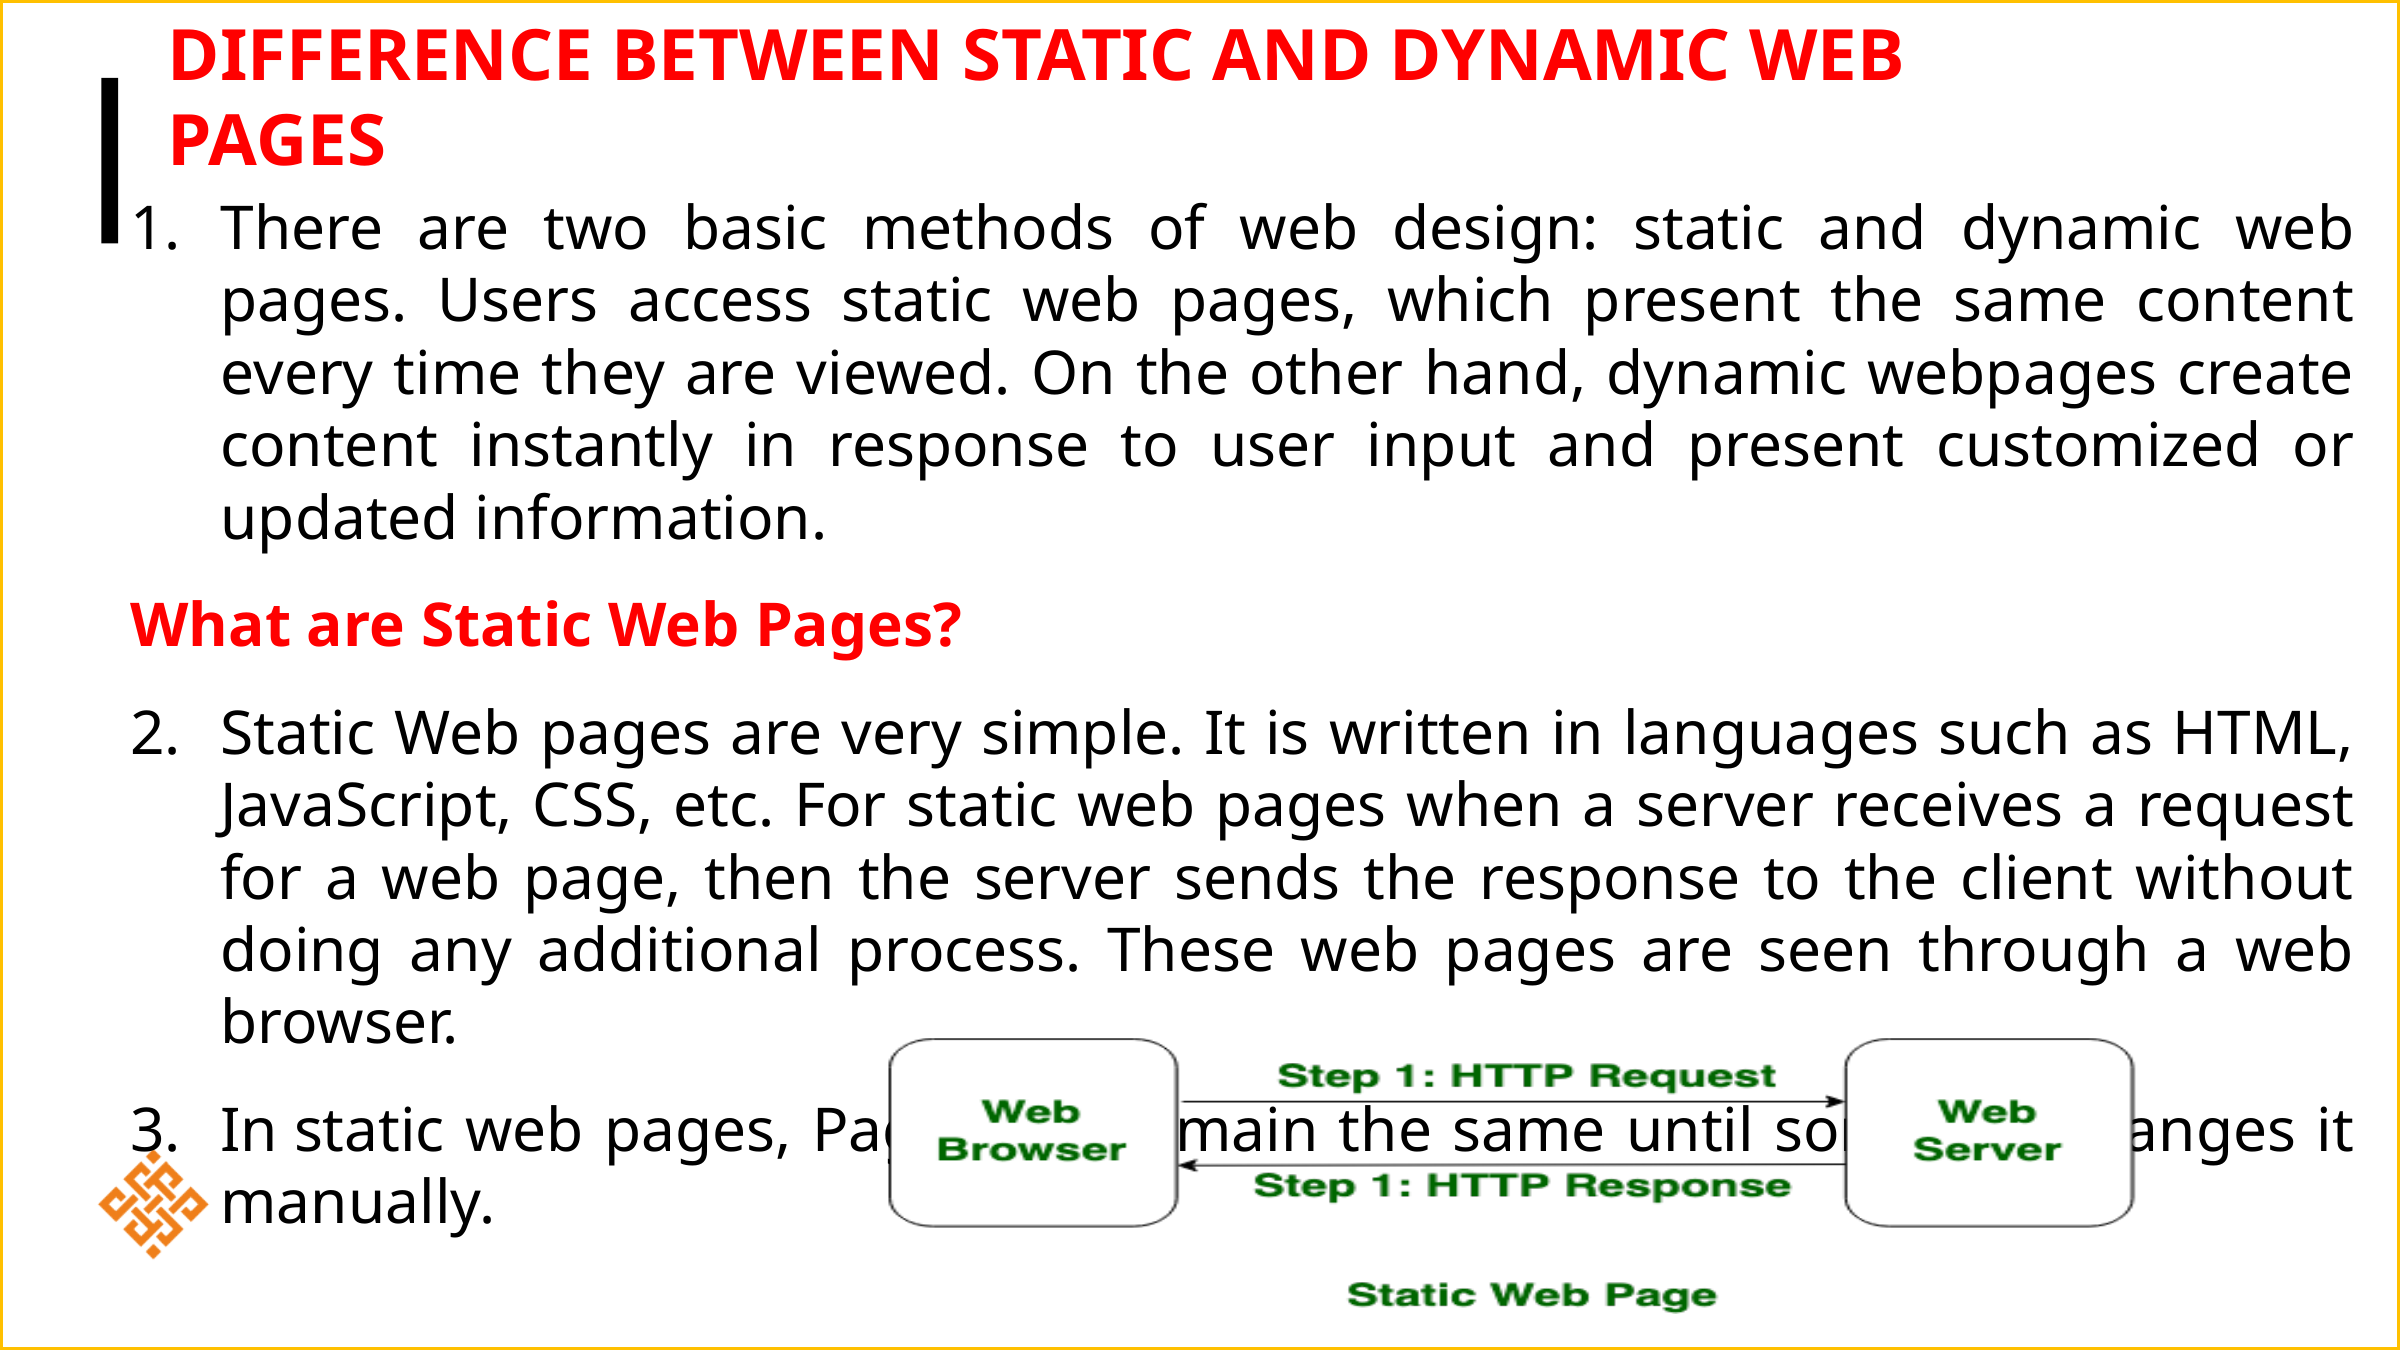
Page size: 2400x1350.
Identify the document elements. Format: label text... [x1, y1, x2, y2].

title Difference Between Static and Dynamic Web Pages [150, 12, 2100, 95]
picture [887, 1037, 2138, 1315]
list There are two basic methods of web design: static and dynamic web pages. Users access static web pages, which present the same content every time they are viewed. On the other hand, dynamic webpages create content instantly in response to user input and present customized or updated information. What are Static Web Pages? Static Web pages are very simple. It is written in languages such as HTML, JavaScript, CSS, etc. For static web pages when a server receives a request for a web page, then the server sends the response to the client without doing any additional process. These web pages are seen through a web browser. In static web pages, Pages will remain the same until someone changes it manually. [112, 95, 2375, 1143]
picture [75, 1058, 235, 1350]
